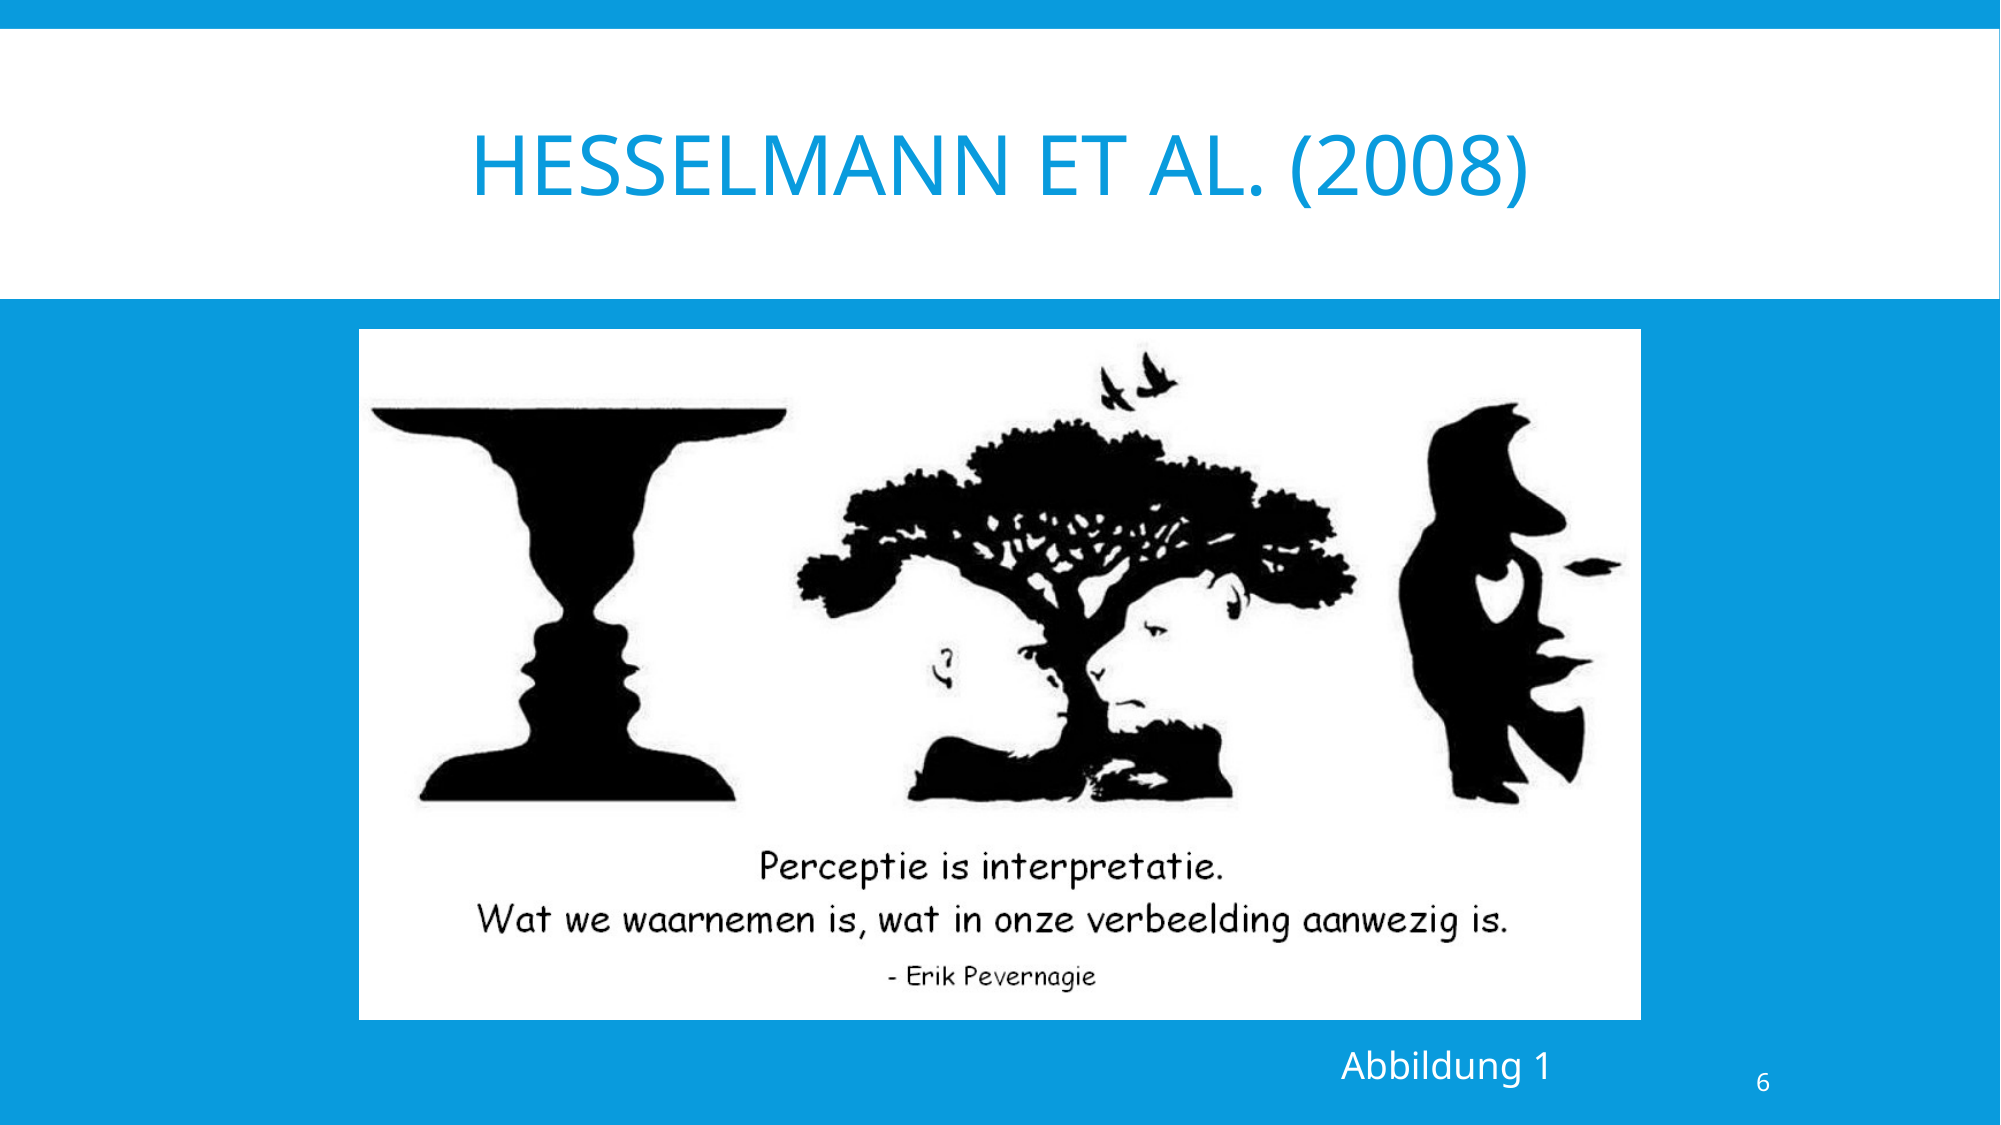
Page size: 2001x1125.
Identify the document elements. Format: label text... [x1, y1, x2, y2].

text_box Abbildung 1 [1325, 1034, 1674, 1095]
slide_number 6 [1748, 1053, 1904, 1114]
title Hesselmann et al. (2008) [197, 46, 1803, 295]
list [359, 329, 1641, 1021]
